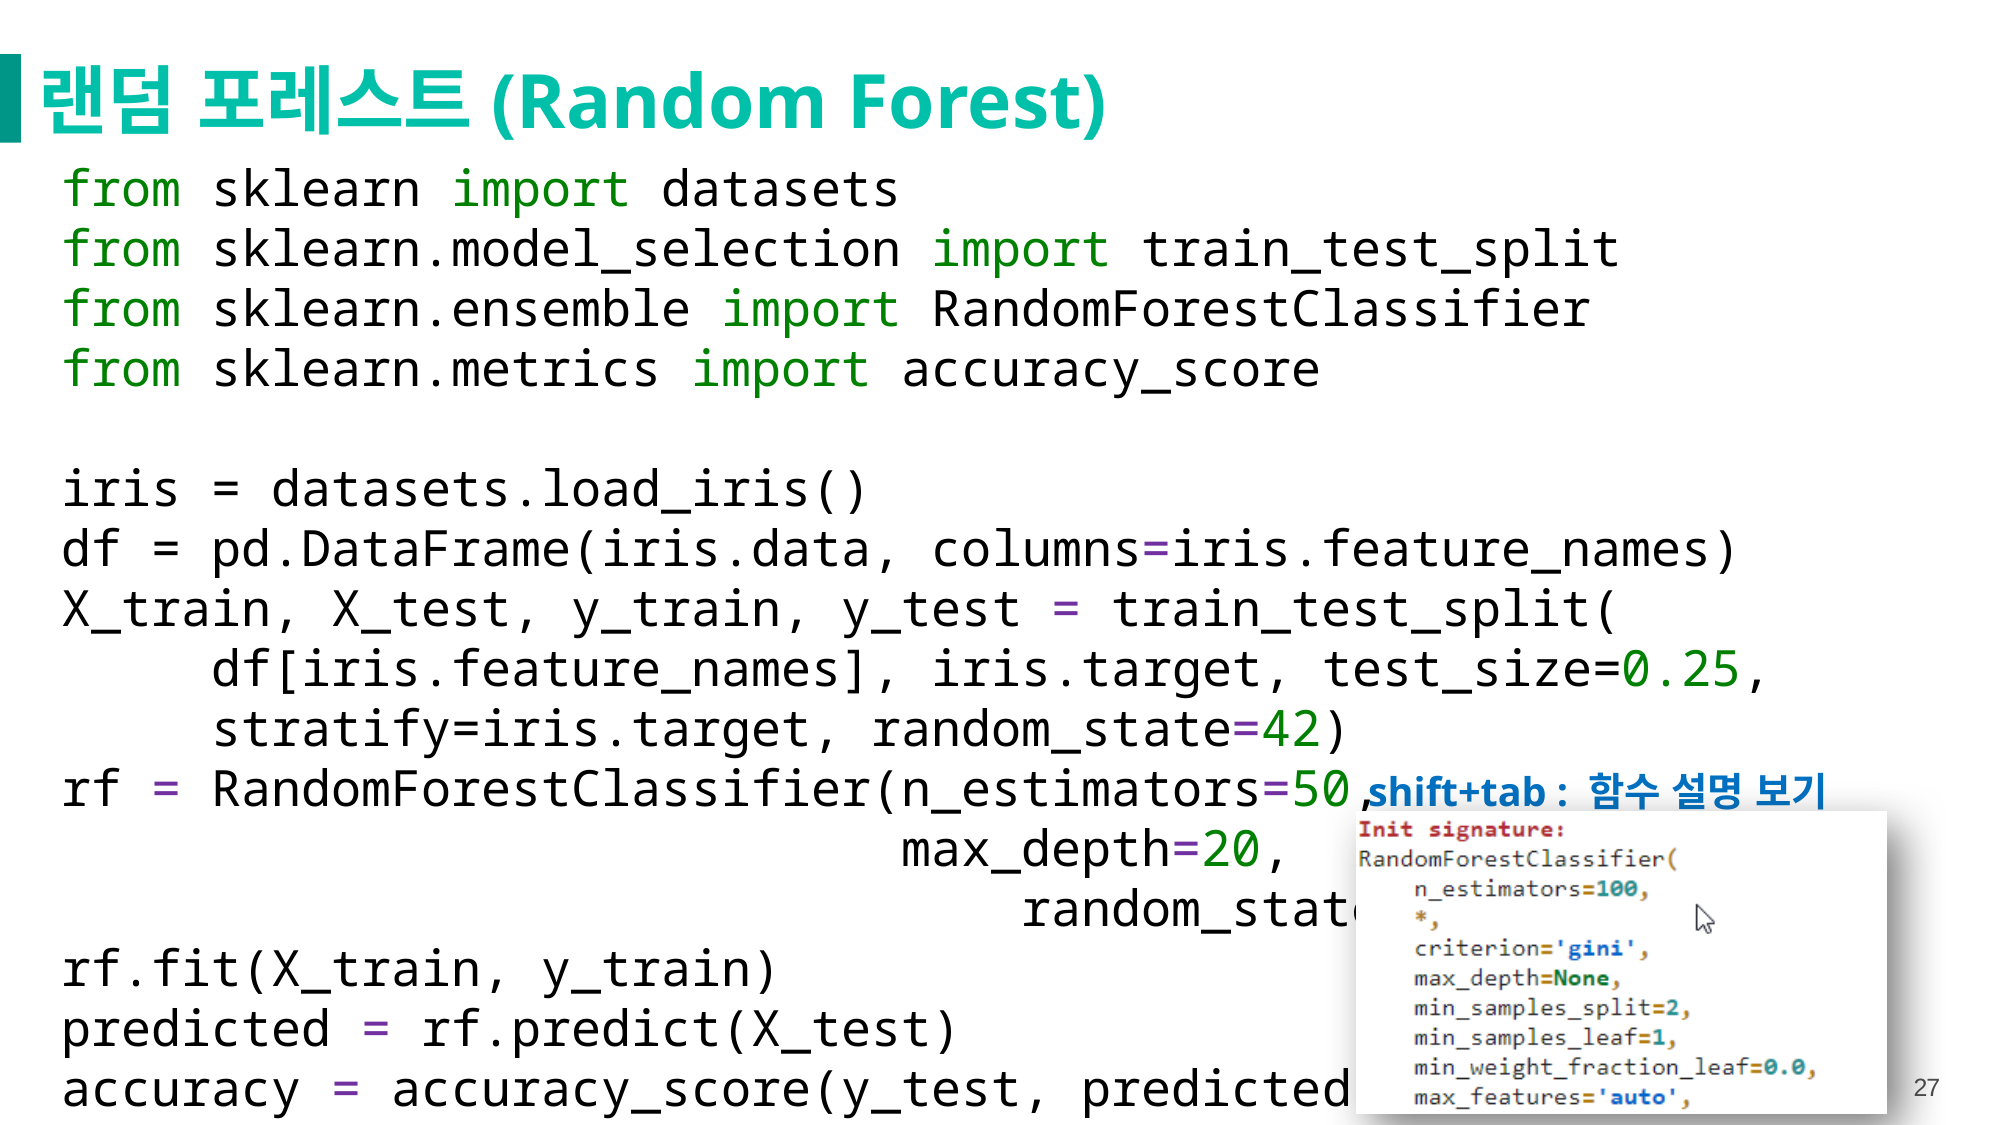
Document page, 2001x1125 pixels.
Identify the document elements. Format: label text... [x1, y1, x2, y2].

text_box from sklearn import datasets from sklearn.model_selection import train_test_split from sklearn.ensemble import RandomForestClassifier from sklearn.metrics import accuracy_score iris = datasets.load_iris() df = pd.DataFrame(iris.data, columns=iris.feature_names) X_train, X_test, y_train, y_test = train_test_split( df[iris.feature_names], iris.target, test_size=0.25, stratify=iris.target, random_state=42) rf = RandomForestClassifier(n_estimators=50, max_depth=20, random_state=42) rf.fit(X_train, y_train) predicted = rf.predict(X_test) accuracy = accuracy_score(y_test, predicted) [46, 149, 1875, 1124]
picture [1355, 811, 1887, 1114]
text_box [0, 53, 22, 144]
text_box shift+tab : 함수 설명 보기 [1353, 759, 1843, 813]
text_box 랜덤 포레스트(Random Forest) [23, 56, 1707, 146]
